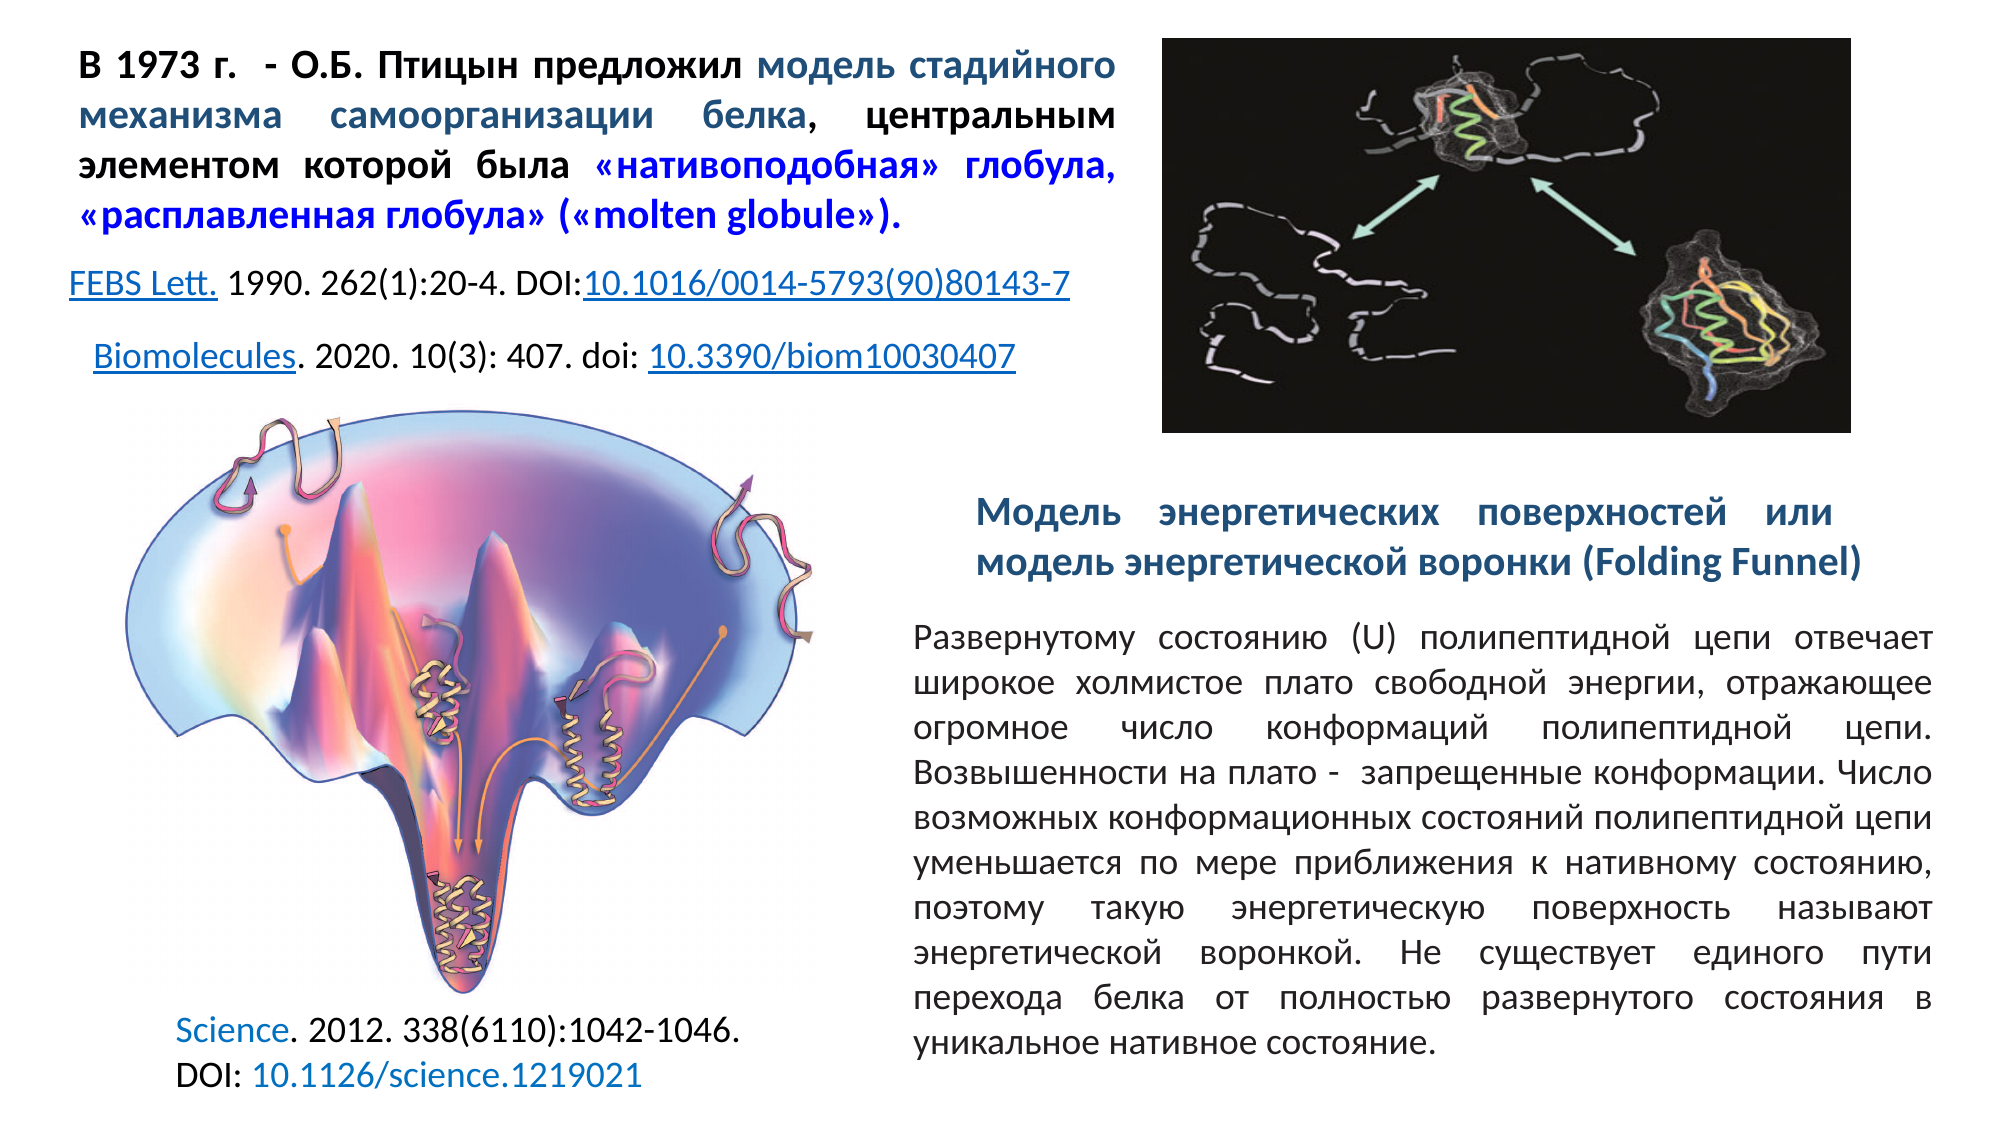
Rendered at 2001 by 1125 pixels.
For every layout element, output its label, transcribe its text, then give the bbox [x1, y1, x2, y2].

text_box Biomolecules. 2020. 10(3): 407. doi: 10.3390/biom10030407 [78, 323, 1079, 384]
text_box Science. 2012. 338(6110):1042-1046. DOI: 10.1126/science.1219021 [160, 998, 786, 1103]
picture [113, 403, 821, 998]
text_box FEBS Lett. 1990. 262(1):20-4. DOI:10.1016/0014-5793(90)80143-7 [54, 250, 1162, 311]
text_box Модель энергетических поверхностей или модель энергетической воронки (Folding Funnel) [960, 476, 1886, 591]
text_box В 1973 г. - О.Б. Птицын предложил модель стадийного механизма самоорганизации белка, центральным элементом которой была «нативоподобная» глобула, «расплавленная глобула» («molten globule»). [63, 29, 1132, 244]
picture [1162, 38, 1851, 433]
text_box Развернутому состоянию (U) полипептидной цепи отвечает широкое холмистое плато свободной энергии, отражающее огромное число конформаций полипептидной цепи. Возвышенности на плато - запрещенные конформации. Число возможных конформационных состояний полипептидной цепи уменьшается по мере приближения к нативному состоянию, поэтому такую энергетическую поверхность называют энергетической воронкой. Не существует единого пути перехода белка от полностью развернутого состояния в уникальное нативное состояние. [898, 604, 1949, 1070]
